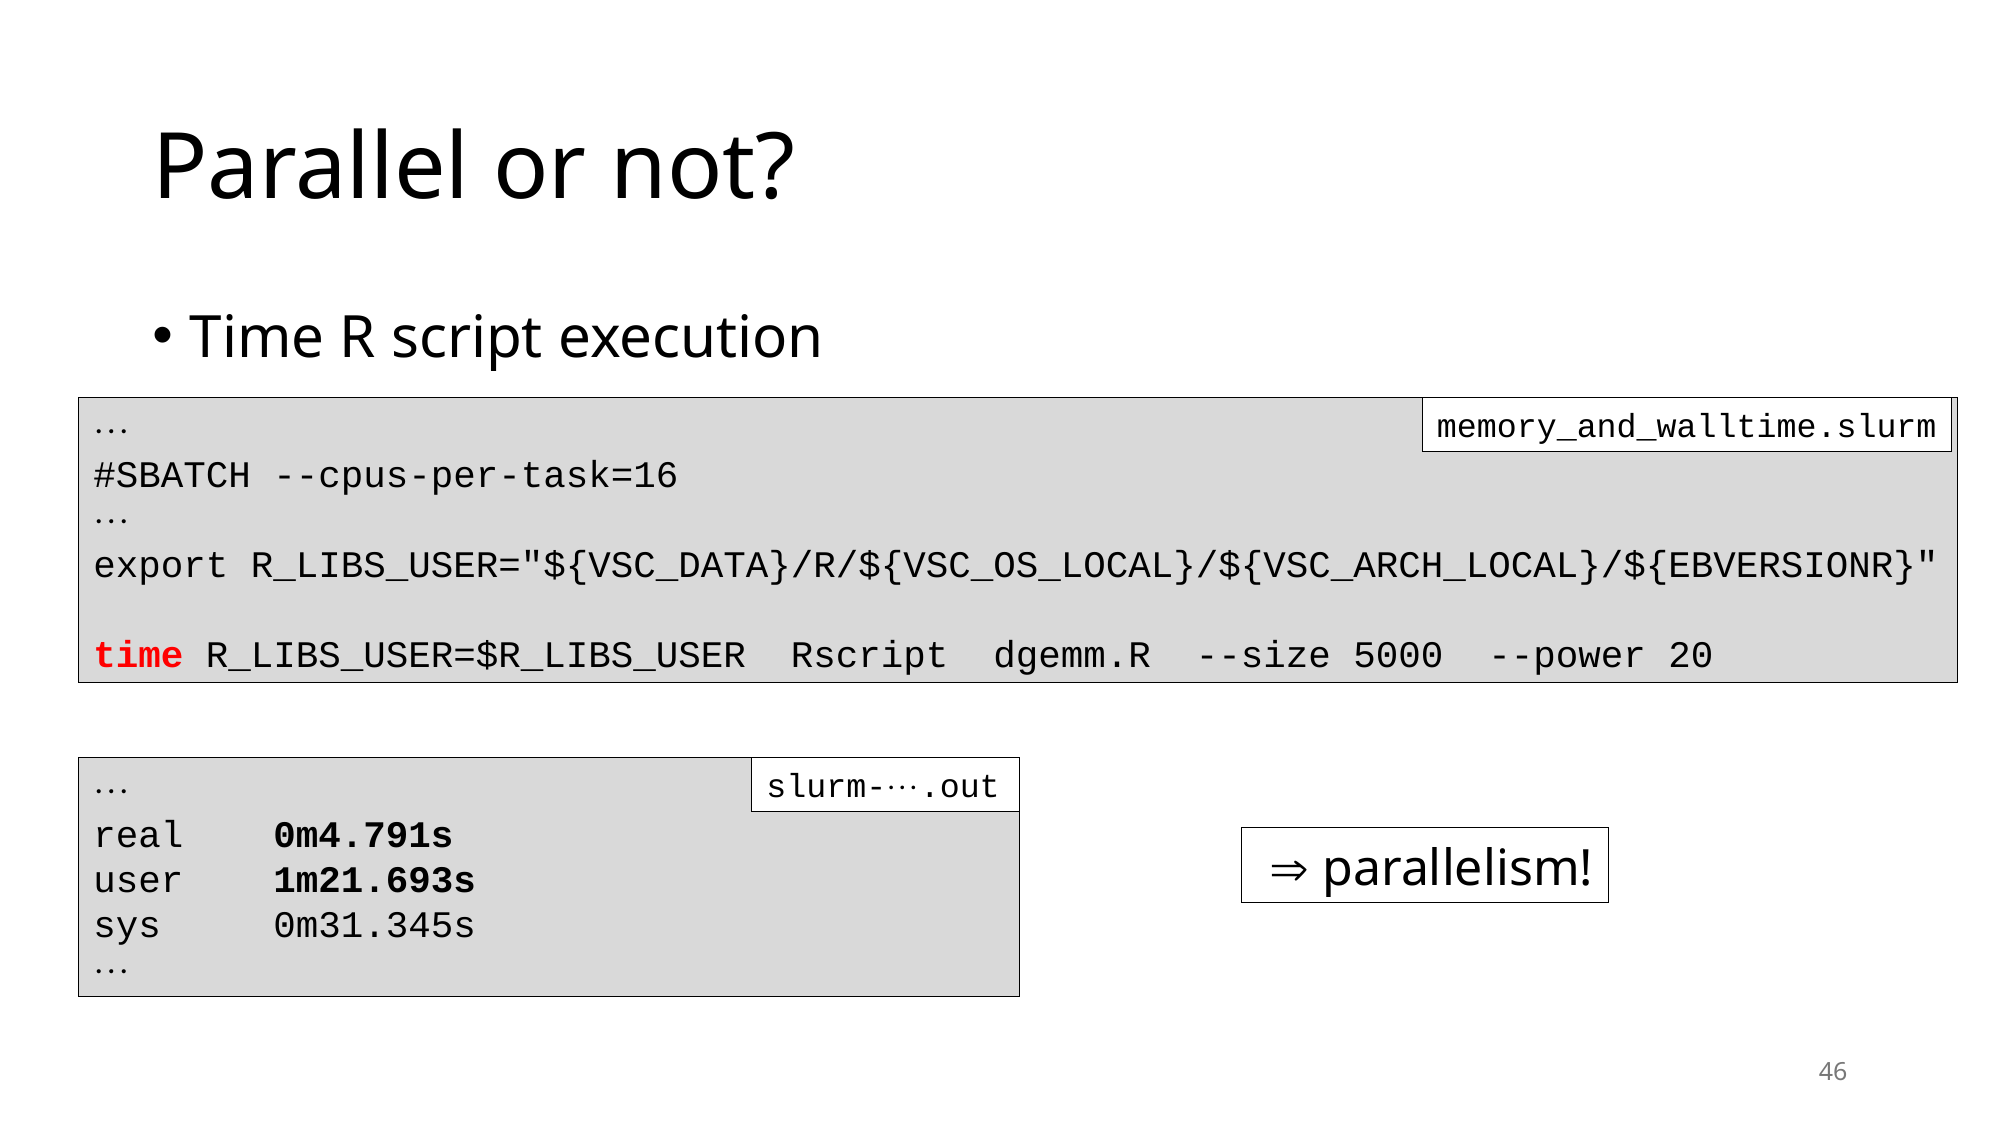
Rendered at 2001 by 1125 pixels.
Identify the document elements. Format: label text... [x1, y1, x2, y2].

list Time R script execution [137, 686, 1863, 1014]
title Parallel or not? [137, 59, 1863, 278]
list Time R script execution [137, 299, 1863, 396]
slide_number 46 [1412, 1042, 1863, 1103]
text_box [77, 756, 1021, 1000]
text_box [77, 396, 1958, 686]
